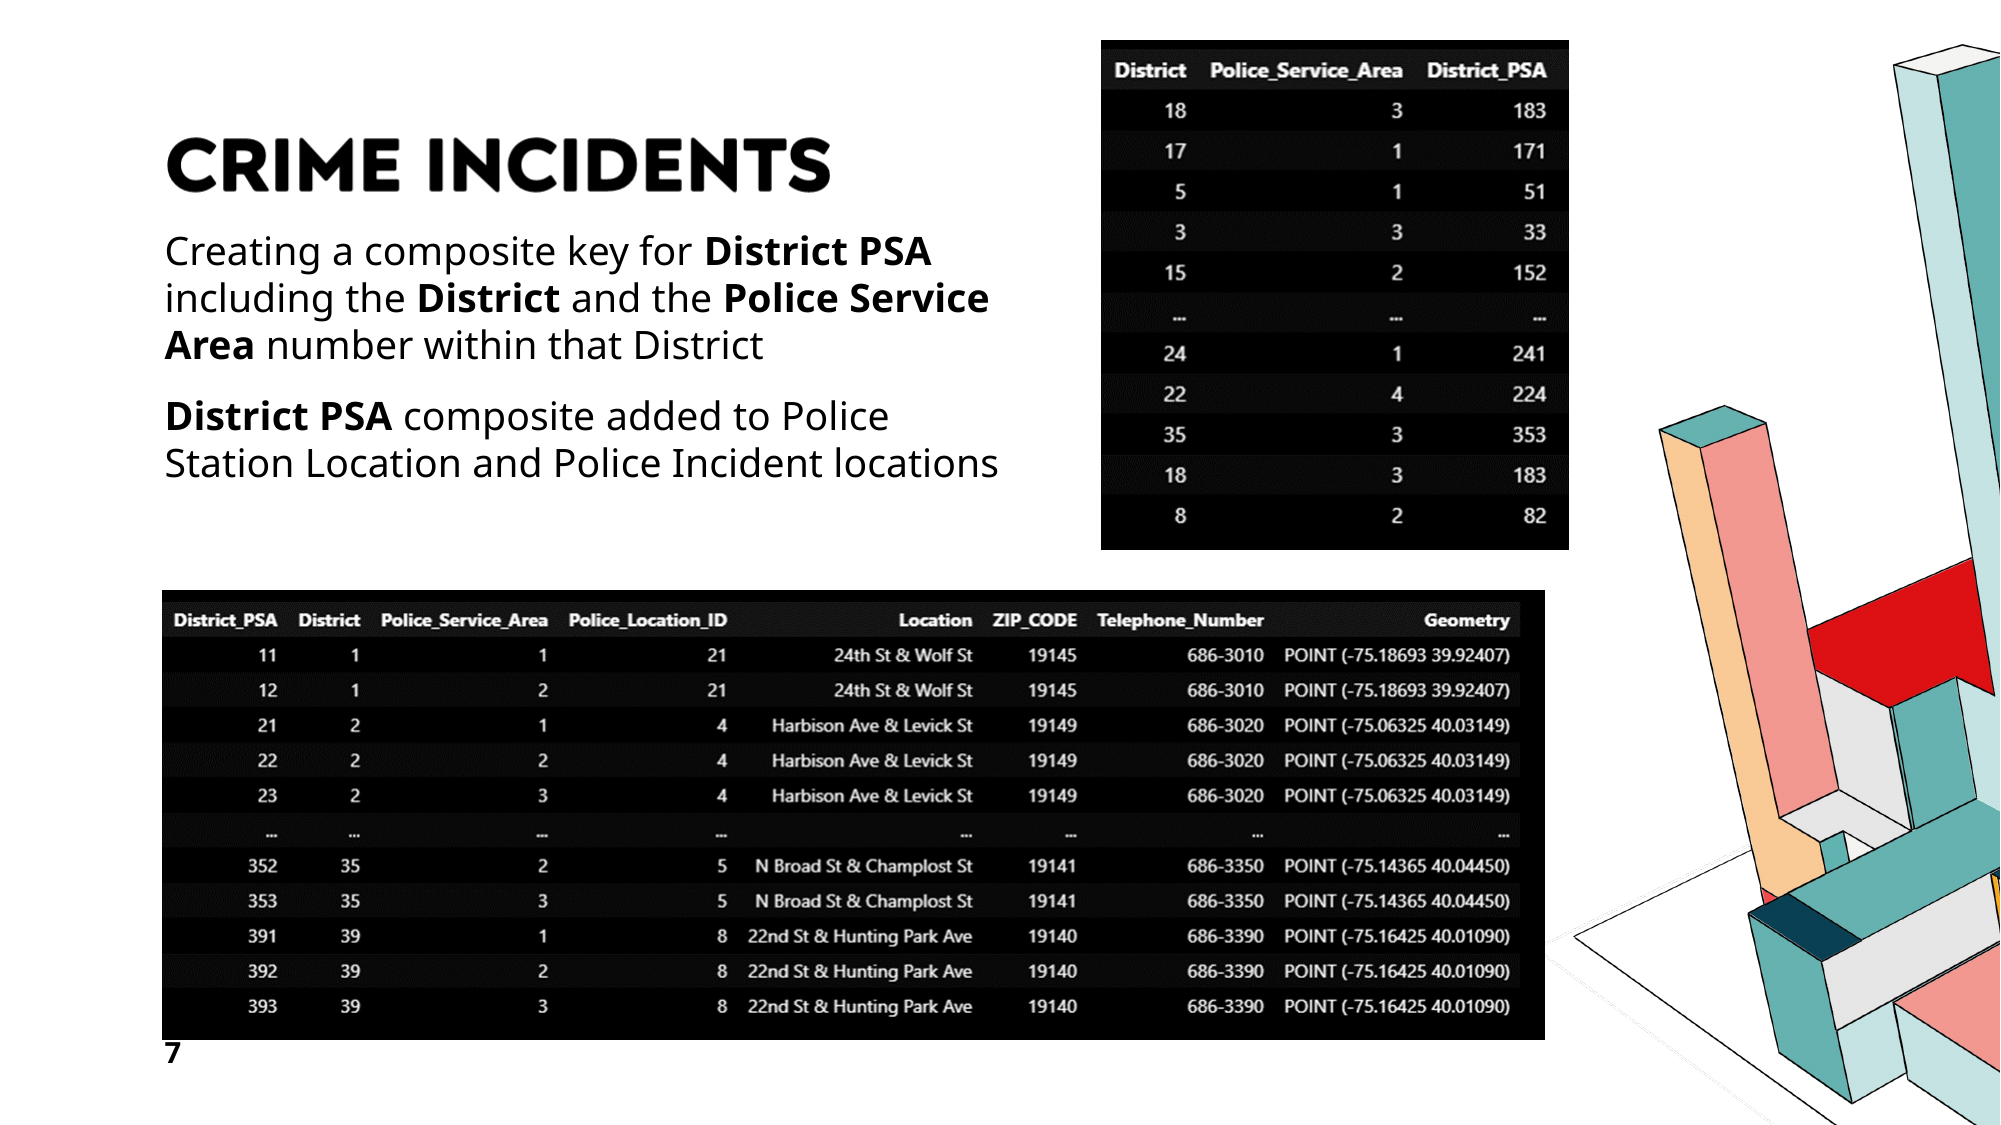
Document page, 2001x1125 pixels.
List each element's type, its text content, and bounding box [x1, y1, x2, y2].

picture [119, 85, 878, 257]
slide_number 7 [149, 1024, 588, 1085]
list Creating a composite key for District PSA including the District and the Police Service Area number within that District District PSA composite added to Police Station Location and Police Incident locations [149, 218, 1027, 537]
picture [162, 40, 2000, 1125]
